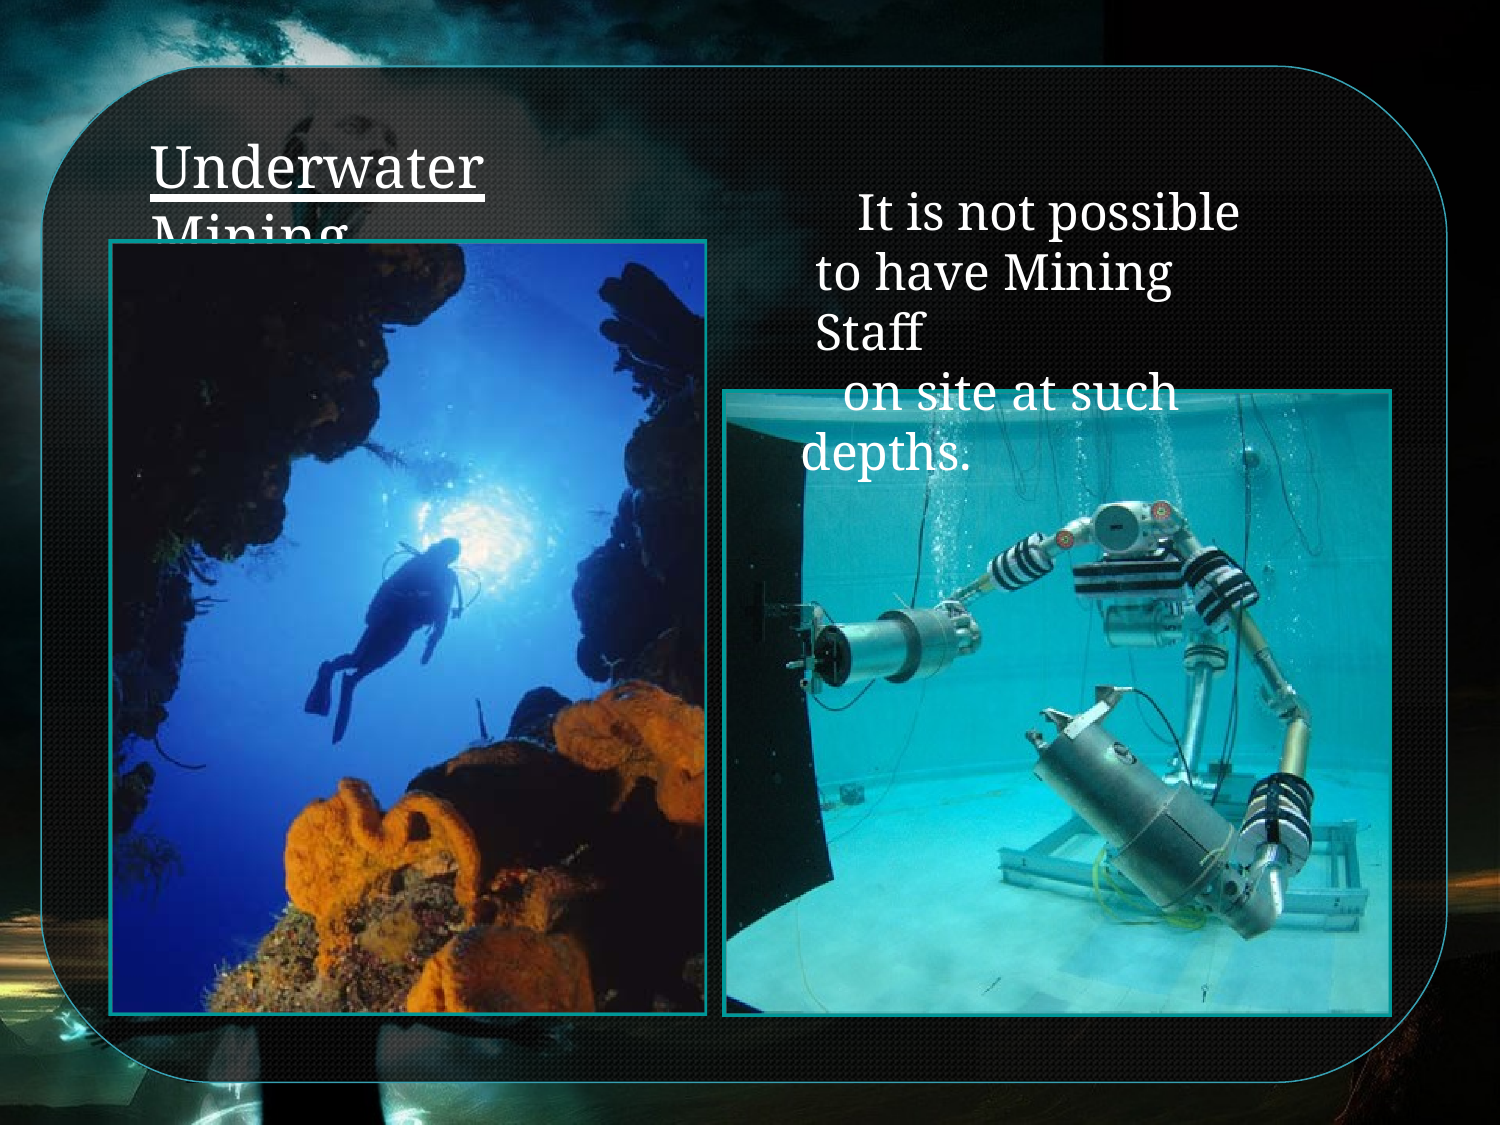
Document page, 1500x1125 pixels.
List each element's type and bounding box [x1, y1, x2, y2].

text_box [107, 239, 1393, 1018]
text_box [0, 0, 1500, 1125]
text_box [39, 65, 1448, 1084]
